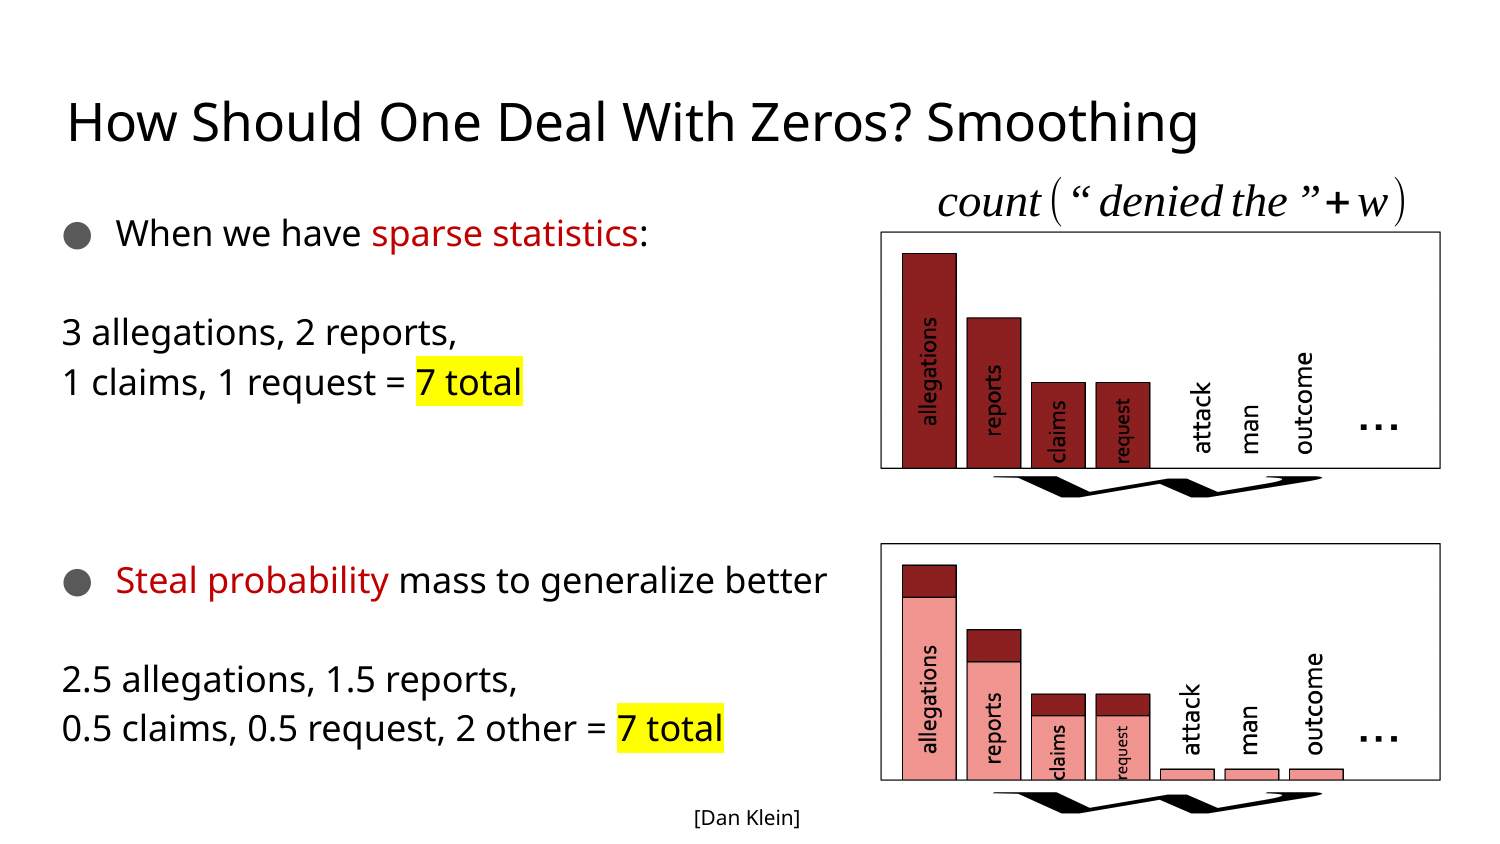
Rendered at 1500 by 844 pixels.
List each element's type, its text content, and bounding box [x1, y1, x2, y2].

text_box When we have sparse statistics: 3 allegations, 2 reports, 1 claims, 1 request = 7 total Steal probability mass to generalize better 2.5 allegations, 1.5 reports, 0.5 claims, 0.5 request, 2 other = 7 total [28, 188, 858, 771]
text_box [Dan Klein] [312, 797, 1188, 837]
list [877, 228, 1450, 790]
title How Should One Deal With Zeros? Smoothing [51, 72, 1449, 167]
